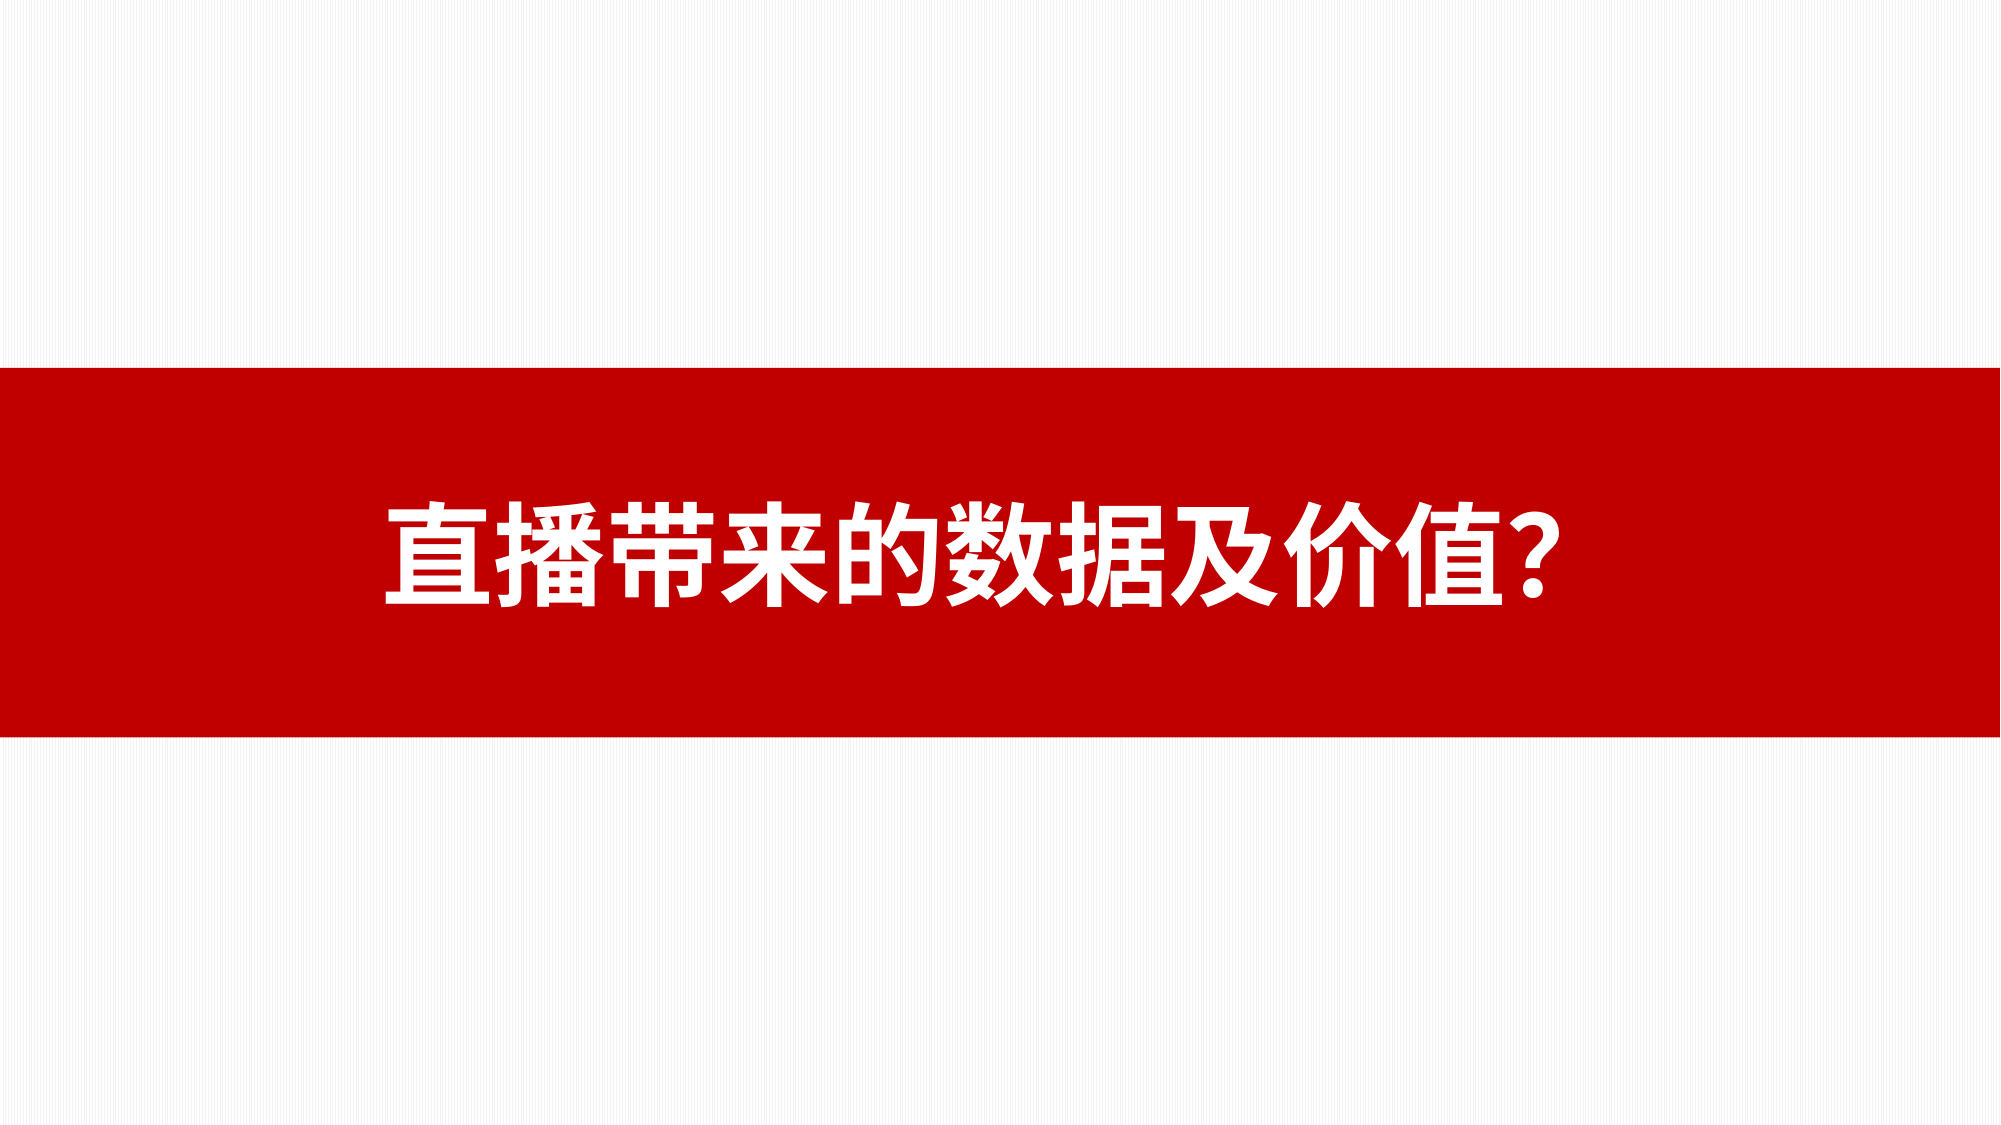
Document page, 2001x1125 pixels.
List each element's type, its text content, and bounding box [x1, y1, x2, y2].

text_box 直播带来的数据及价值？ [0, 367, 2000, 738]
